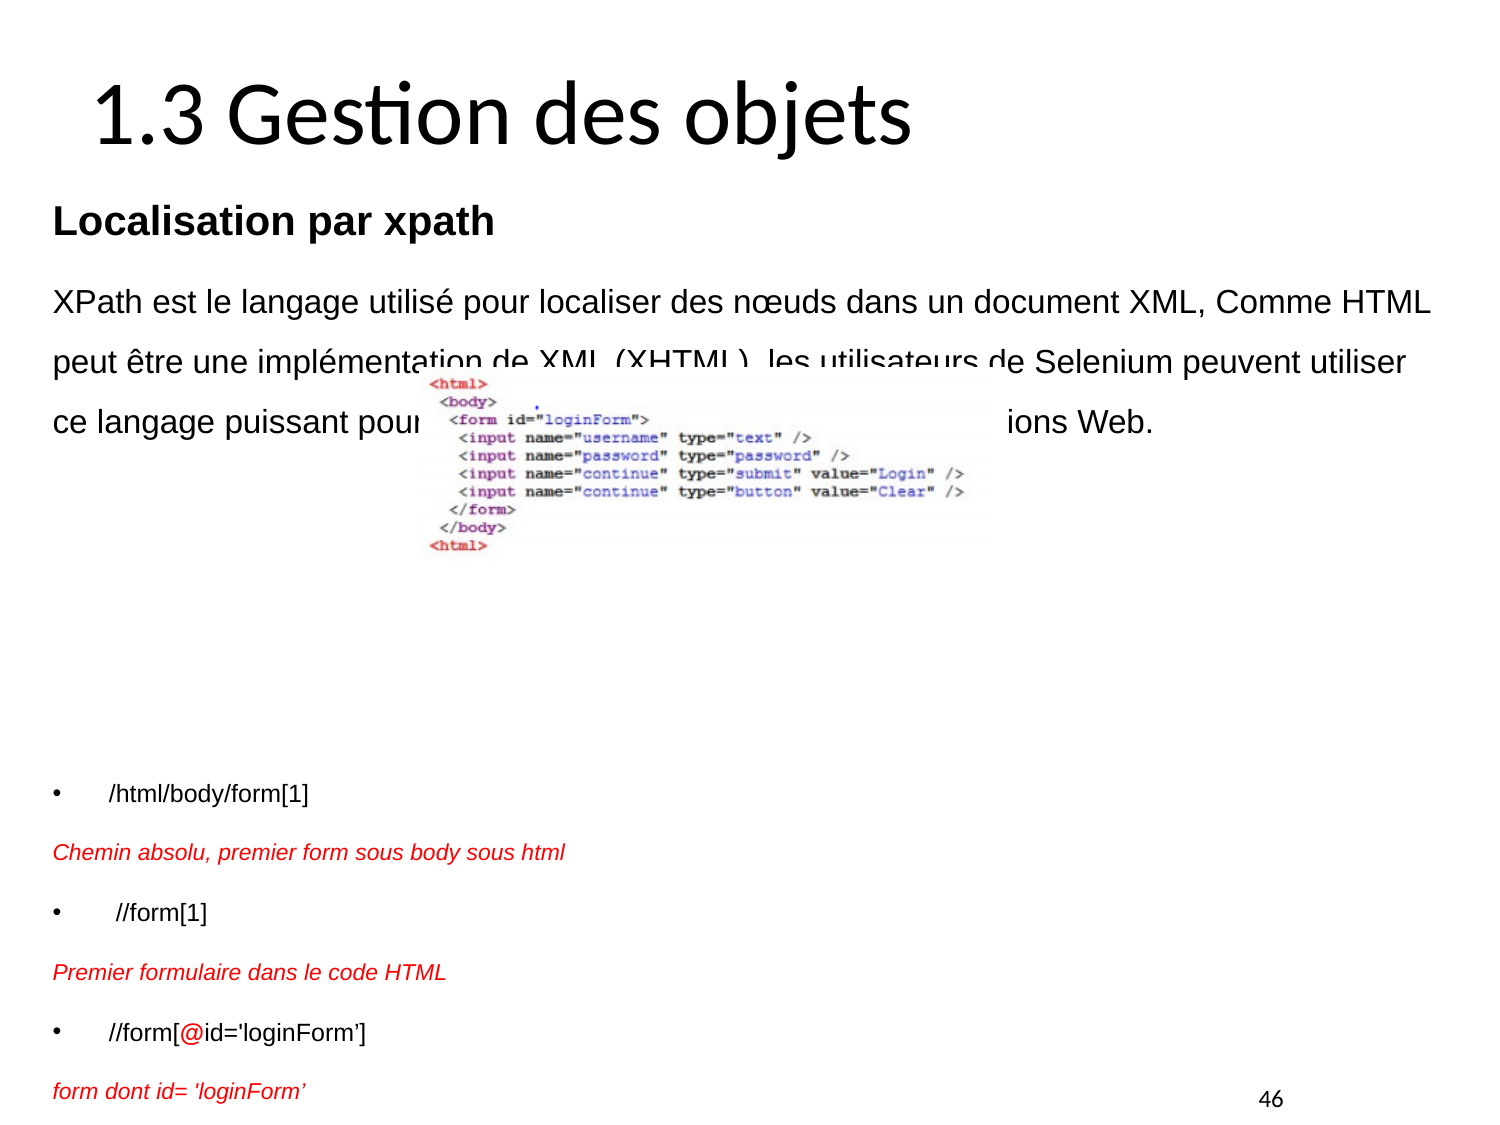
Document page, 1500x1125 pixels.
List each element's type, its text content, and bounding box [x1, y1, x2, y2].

text_box 1.3 Gestion des objets [74, 45, 1425, 233]
slide_number 46 [1128, 1065, 1300, 1125]
picture [418, 367, 1008, 563]
list Localisation par xpath XPath est le langage utilisé pour localiser des nœuds dans un document XML, Comme HTML peut être une implémentation de XML (XHTML), les utilisateurs de Selenium peuvent utiliser ce langage puissant pour cibler des éléments dans leurs applications Web. /html/body/form[1] Chemin absolu, premier form sous body sous html //form[1] Premier formulaire dans le code HTML //form[@id='loginForm’] form dont id= 'loginForm’ //input[@name='username’] input dont name='username’ //form[@id='loginForm']/input[1] premier input situé sous le form dont id 'LoginForm’ //input[@name='continue'][@type='button’] input dont name='continue et type ='button’ [37, 160, 1463, 587]
